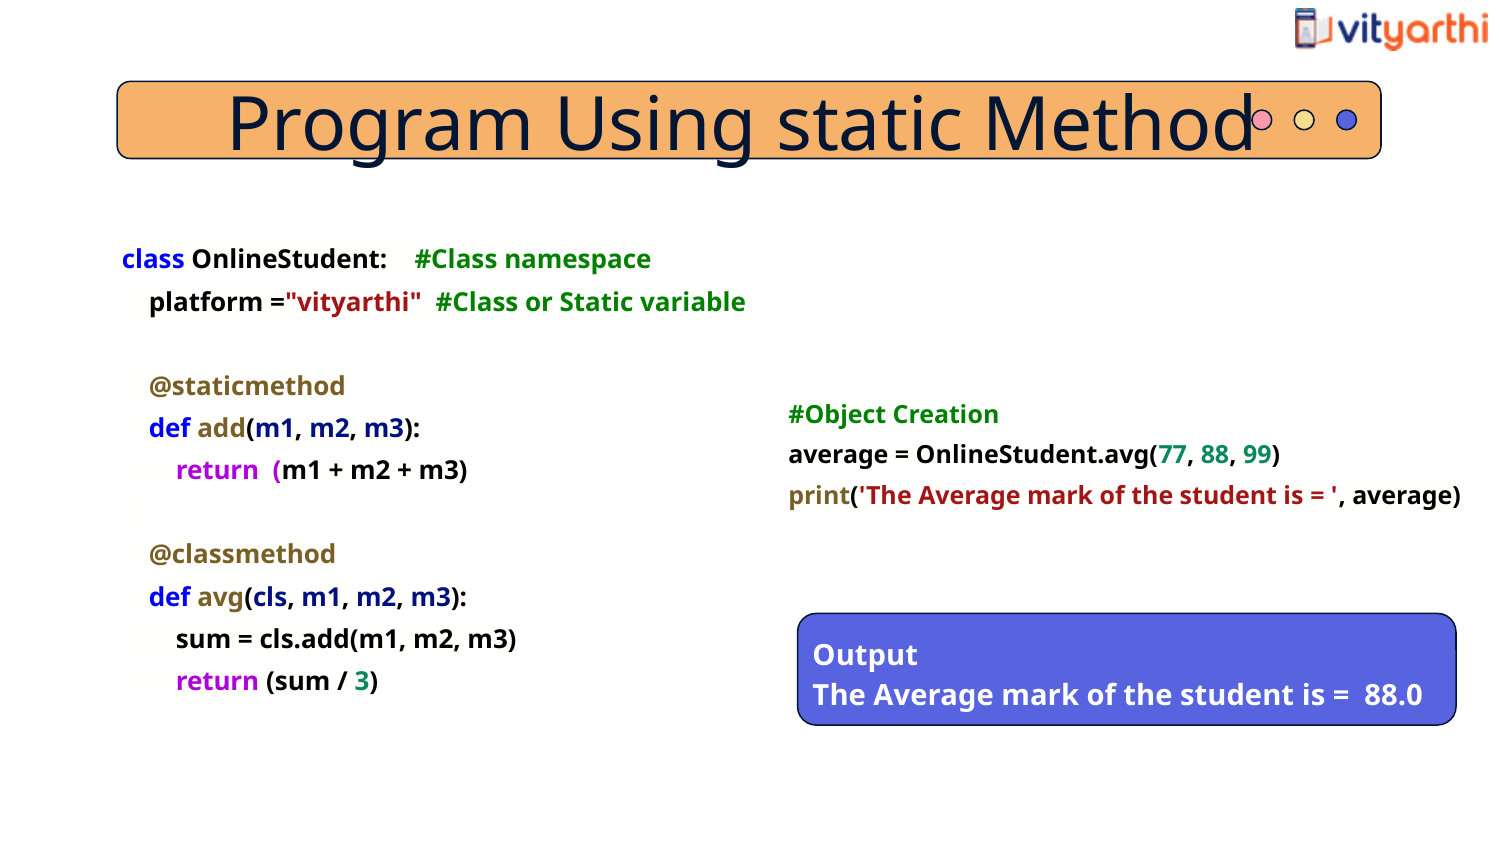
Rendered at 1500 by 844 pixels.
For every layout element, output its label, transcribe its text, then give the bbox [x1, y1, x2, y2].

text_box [1251, 109, 1357, 131]
text_box #Object Creation average = OnlineStudent.avg(77, 88, 99) print('The Average mark of the student is = ', average) [773, 373, 1500, 525]
text_box Program Using static Method [223, 72, 1276, 167]
picture [1295, 8, 1488, 51]
text_box [1276, 81, 1382, 159]
text_box class OnlineStudent: #Class namespace platform ="vityarthi" #Class or Static variable @staticmethod def add(m1, m2, m3): return (m1 + m2 + m3) @classmethod def avg(cls, m1, m2, m3): sum = cls.add(m1, m2, m3) return (sum / 3) [106, 216, 816, 711]
text_box [117, 81, 223, 159]
text_box Output The Average mark of the student is = 88.0 [797, 616, 1500, 727]
